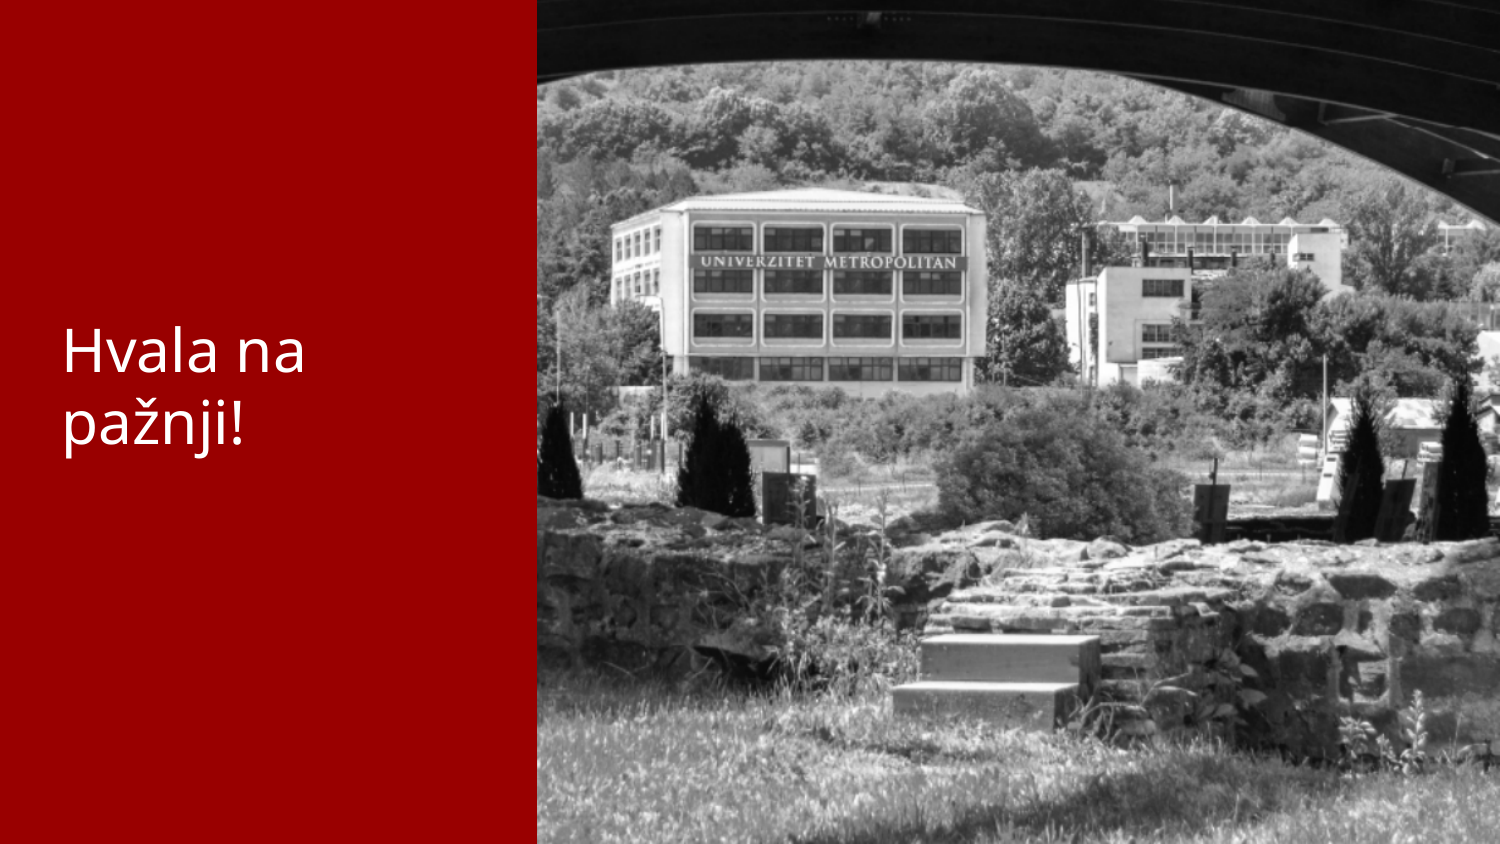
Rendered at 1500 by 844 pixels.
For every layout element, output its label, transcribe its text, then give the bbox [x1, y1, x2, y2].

title Hvala na pažnji! [46, 372, 504, 472]
picture [536, 0, 1500, 844]
